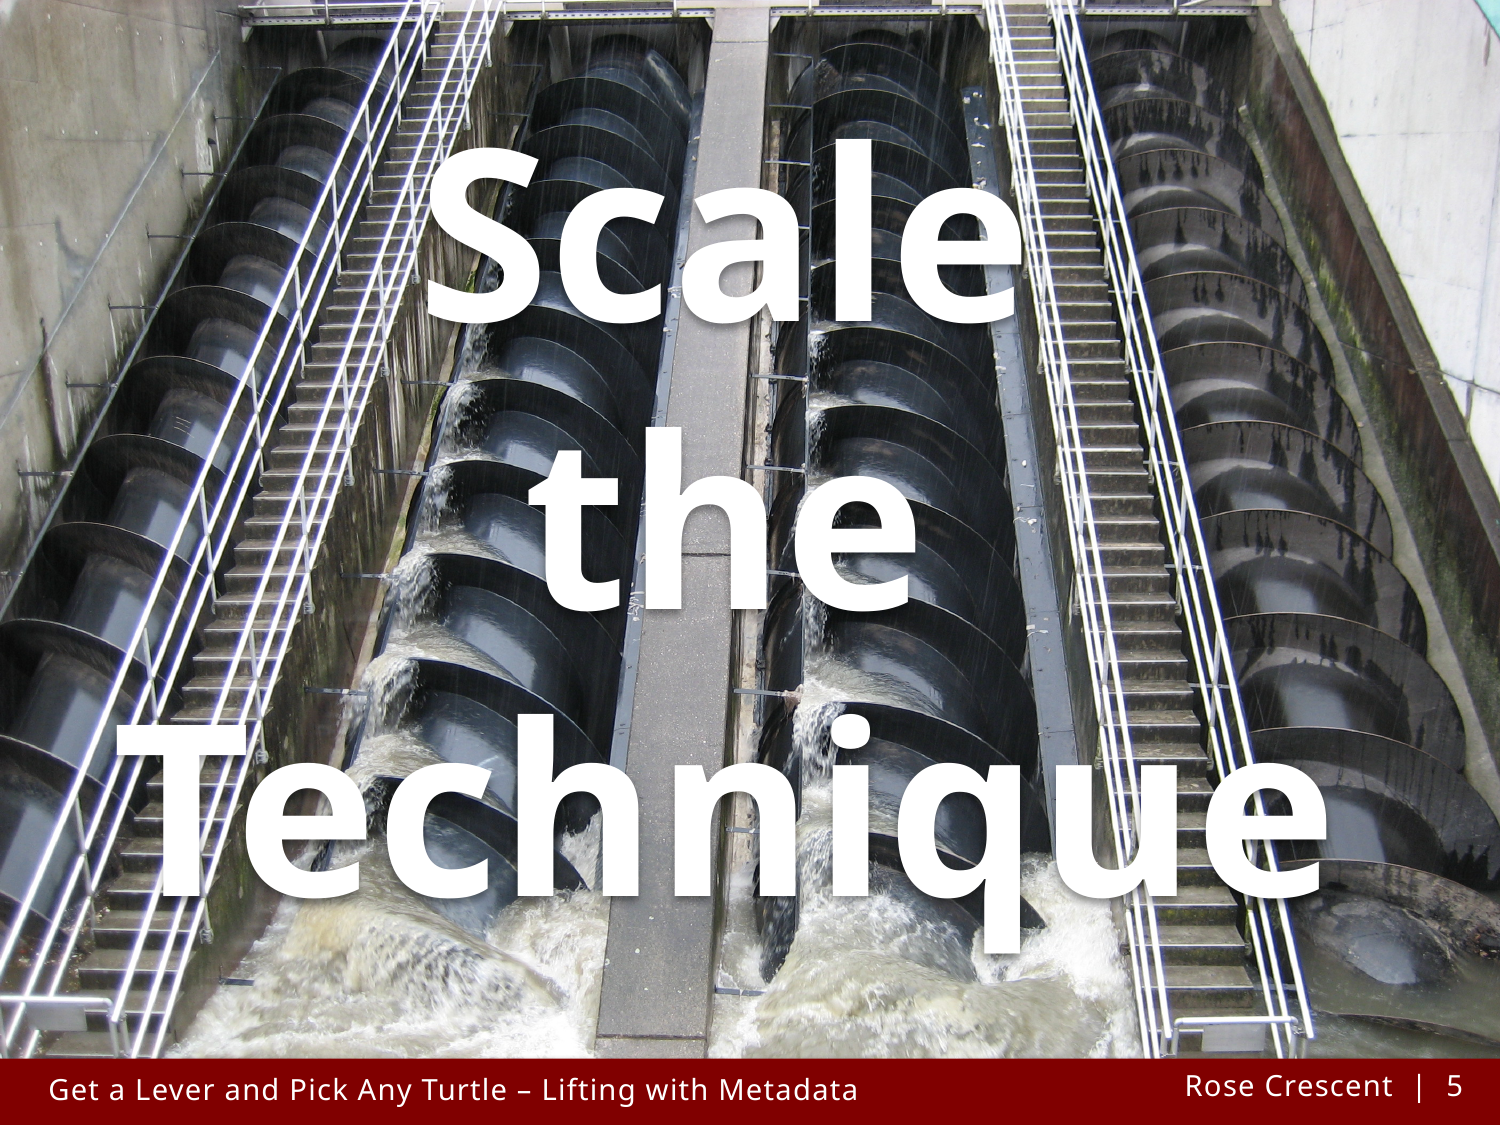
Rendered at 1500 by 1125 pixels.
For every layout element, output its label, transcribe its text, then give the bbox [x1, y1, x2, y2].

text_box Scale the Technique [62, 74, 1388, 953]
picture [0, 0, 1500, 1058]
